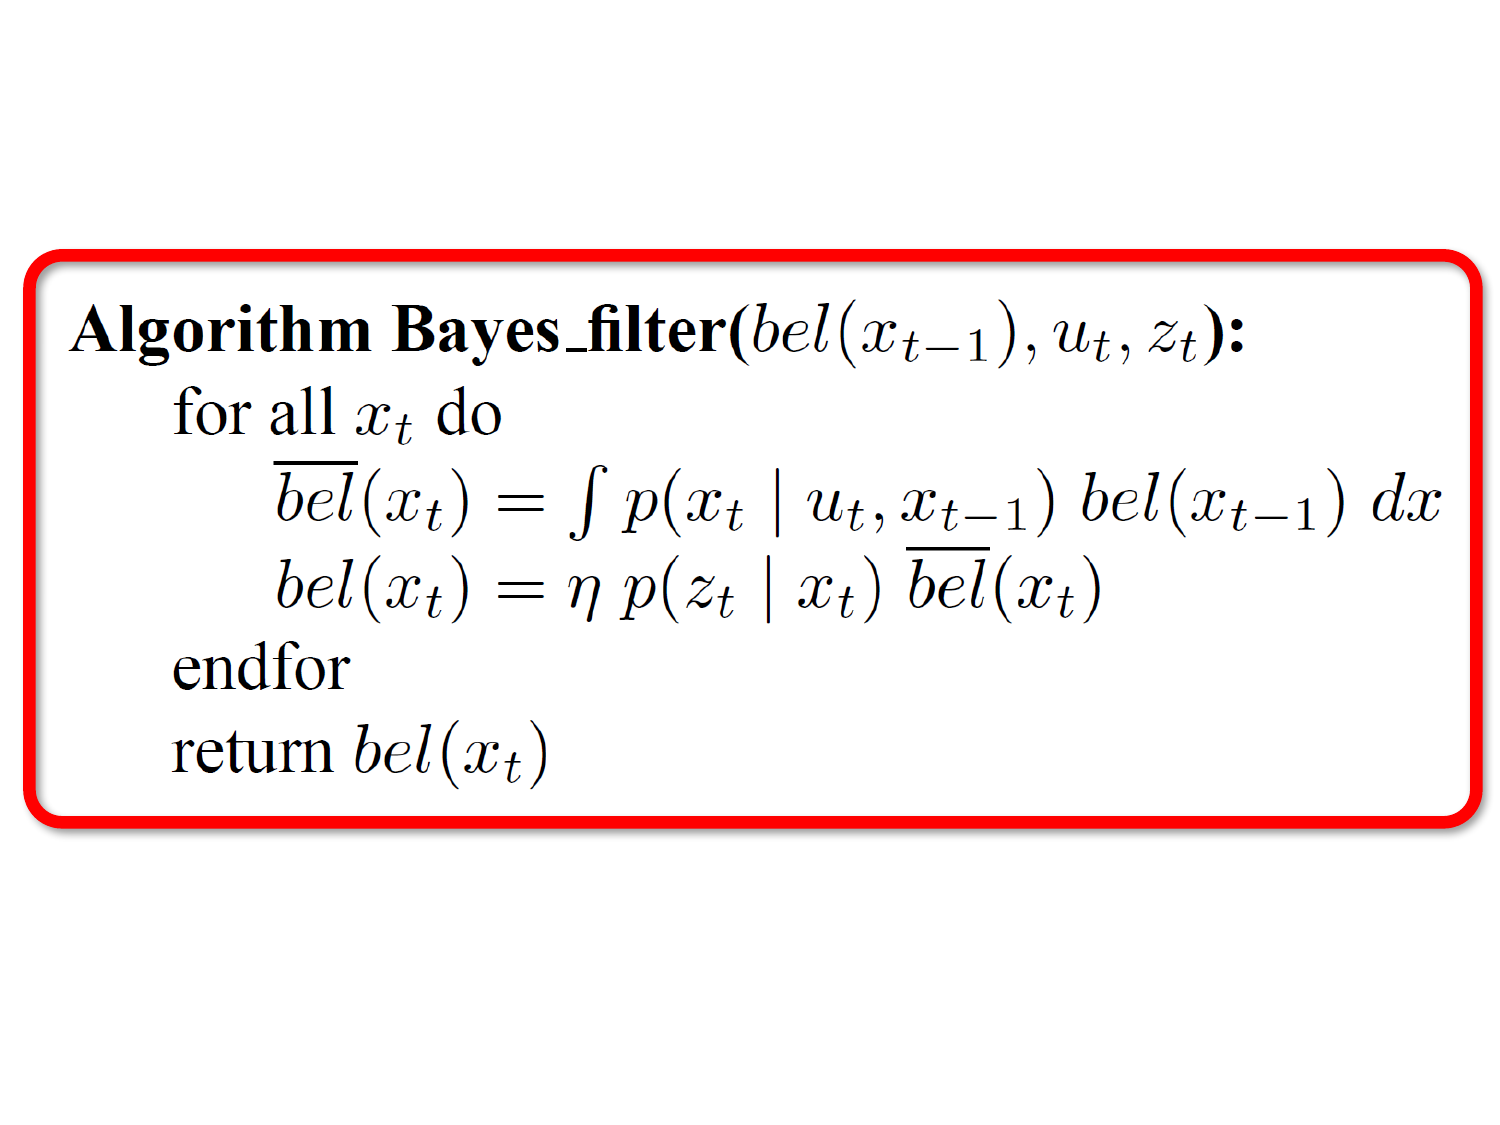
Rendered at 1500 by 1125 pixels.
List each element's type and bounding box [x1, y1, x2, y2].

picture [61, 287, 1445, 790]
text_box [27, 253, 1478, 824]
